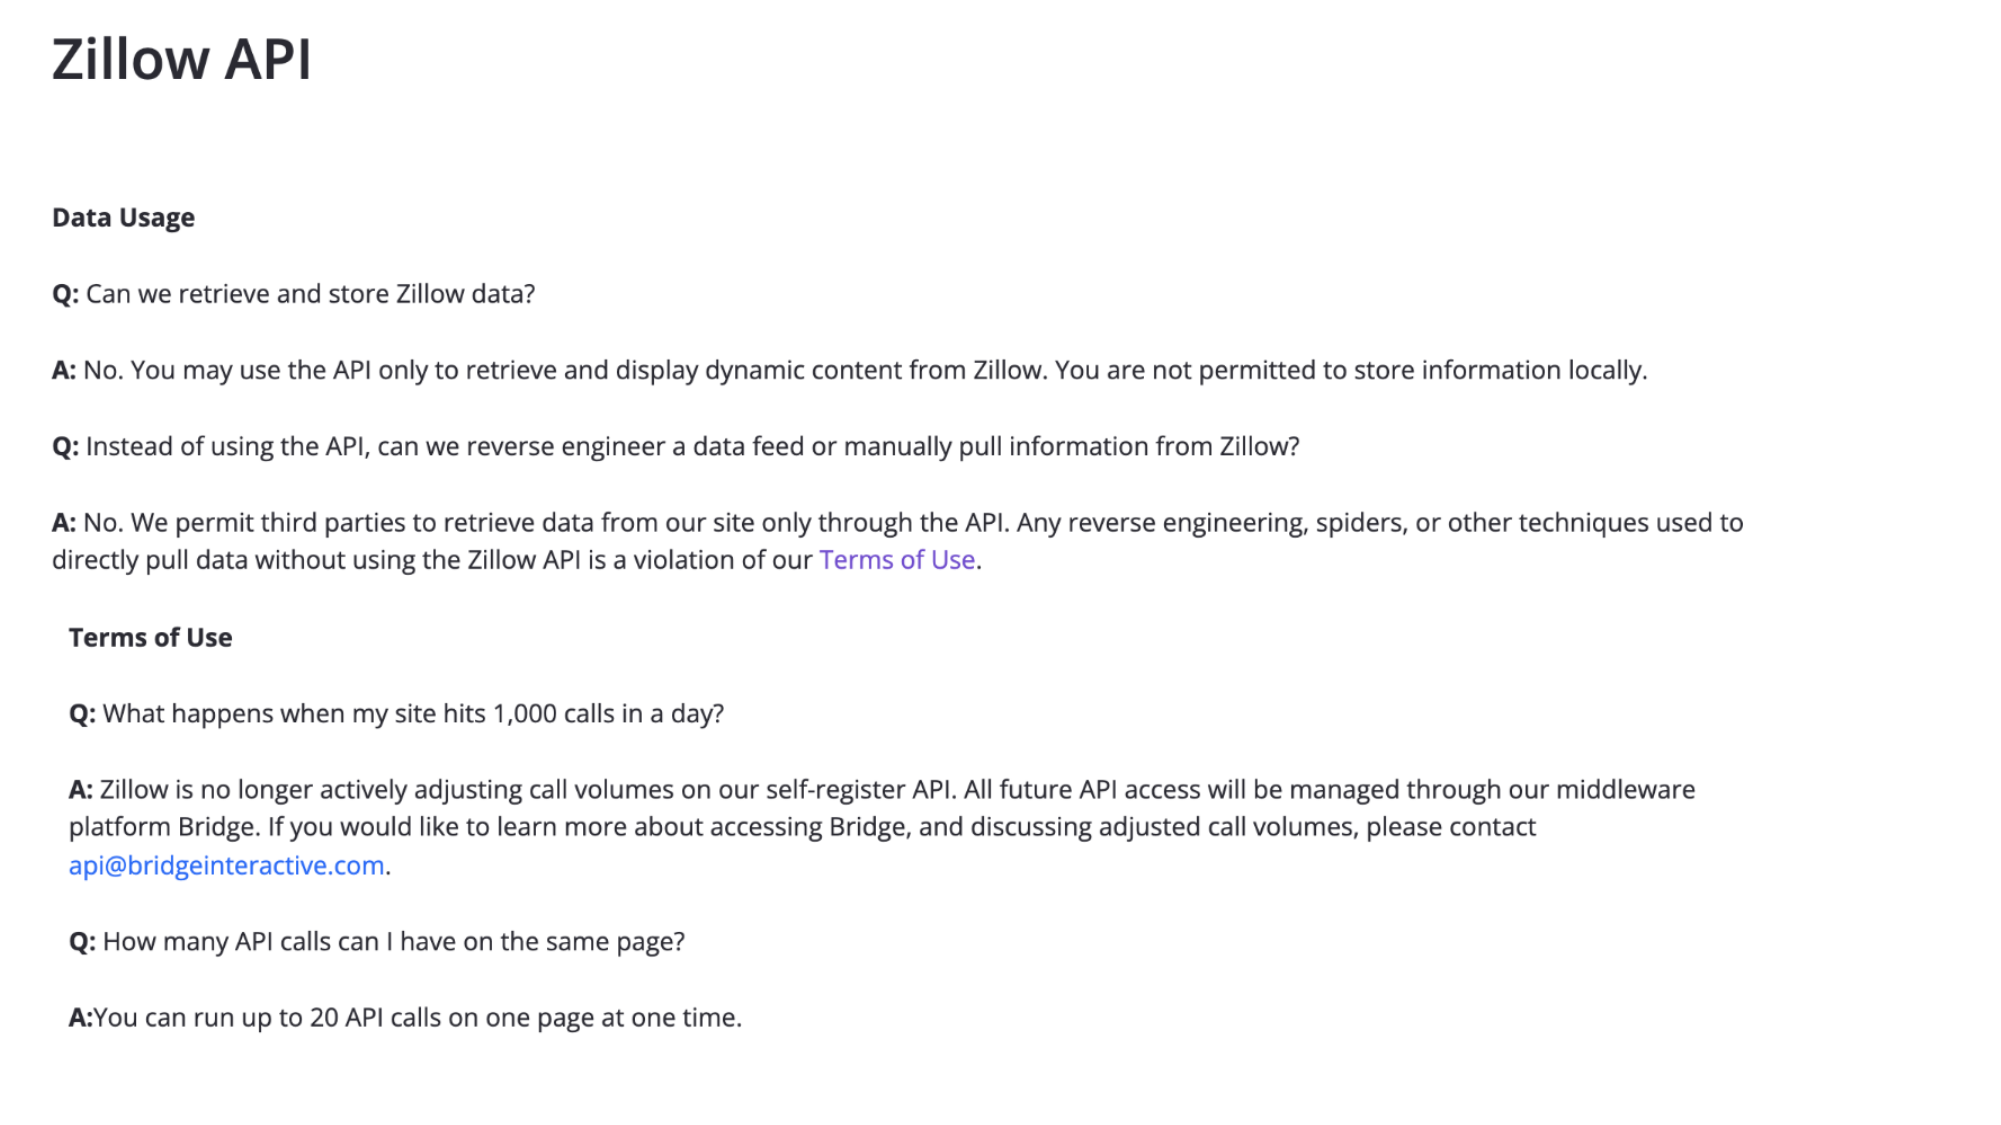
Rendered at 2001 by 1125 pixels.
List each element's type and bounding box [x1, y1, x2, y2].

picture [0, 0, 1824, 1074]
